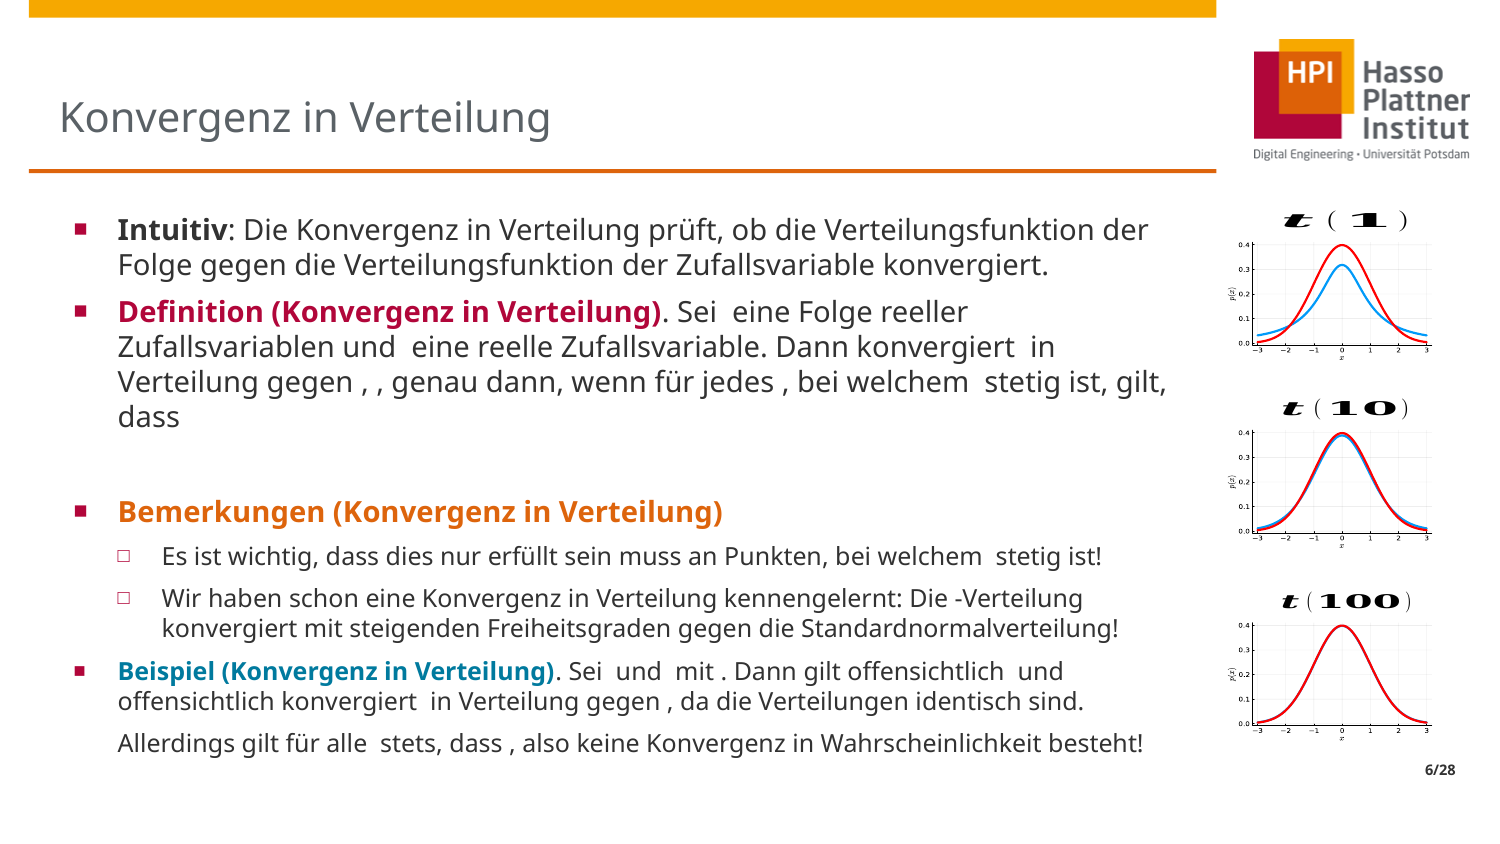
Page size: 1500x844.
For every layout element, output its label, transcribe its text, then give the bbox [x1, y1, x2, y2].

title Konvergenz in Verteilung [58, 17, 1187, 170]
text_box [1226, 426, 1437, 551]
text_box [1226, 618, 1437, 744]
picture [1254, 39, 1470, 161]
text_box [1226, 238, 1437, 363]
